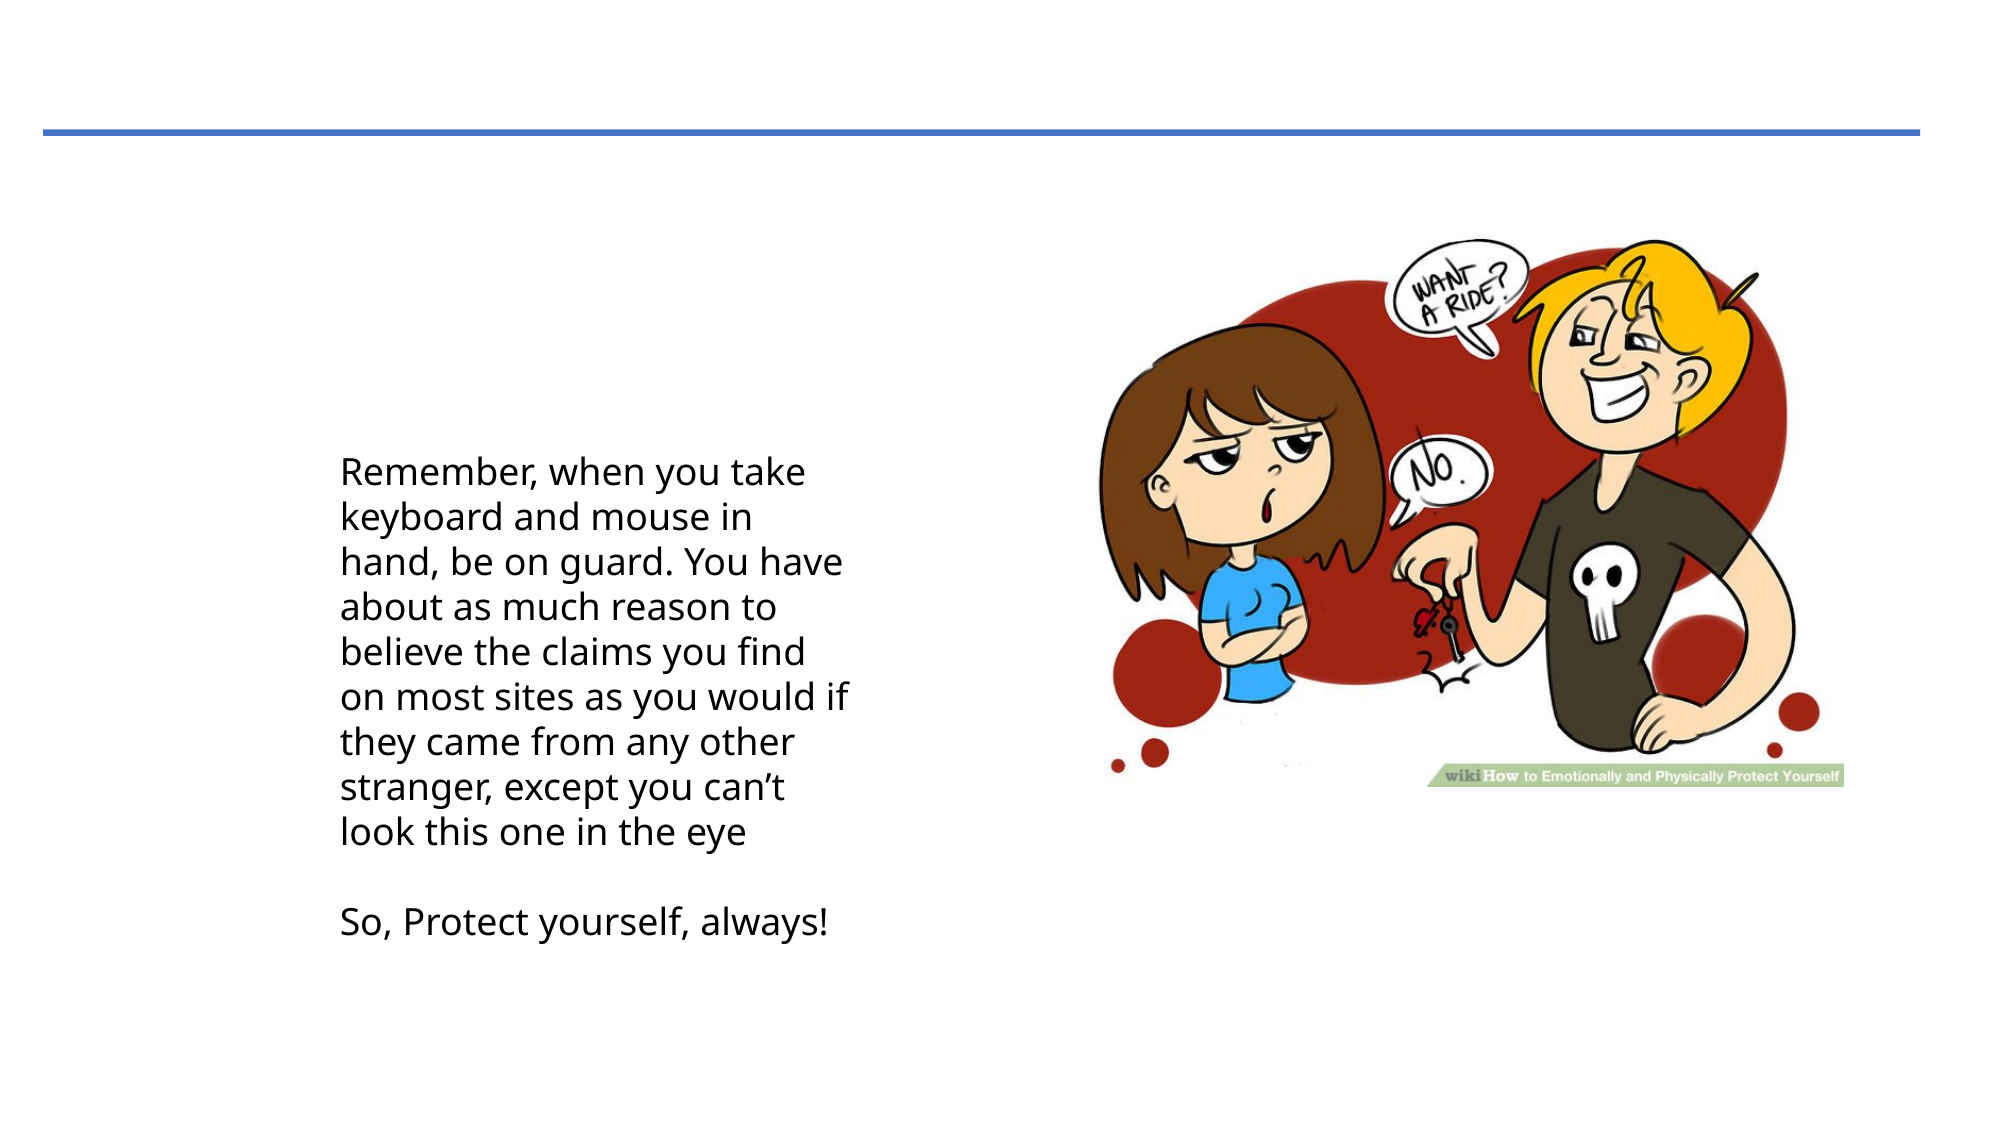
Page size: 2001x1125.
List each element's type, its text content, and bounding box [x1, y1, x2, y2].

text_box Remember, when you take keyboard and mouse in hand, be on guard. You have about as much reason to believe the claims you find on most sites as you would if they came from any other stranger, except you can’t look this one in the eye So, Protect yourself, always! [324, 440, 874, 951]
picture [1070, 206, 1844, 787]
text_box [42, 128, 1921, 137]
